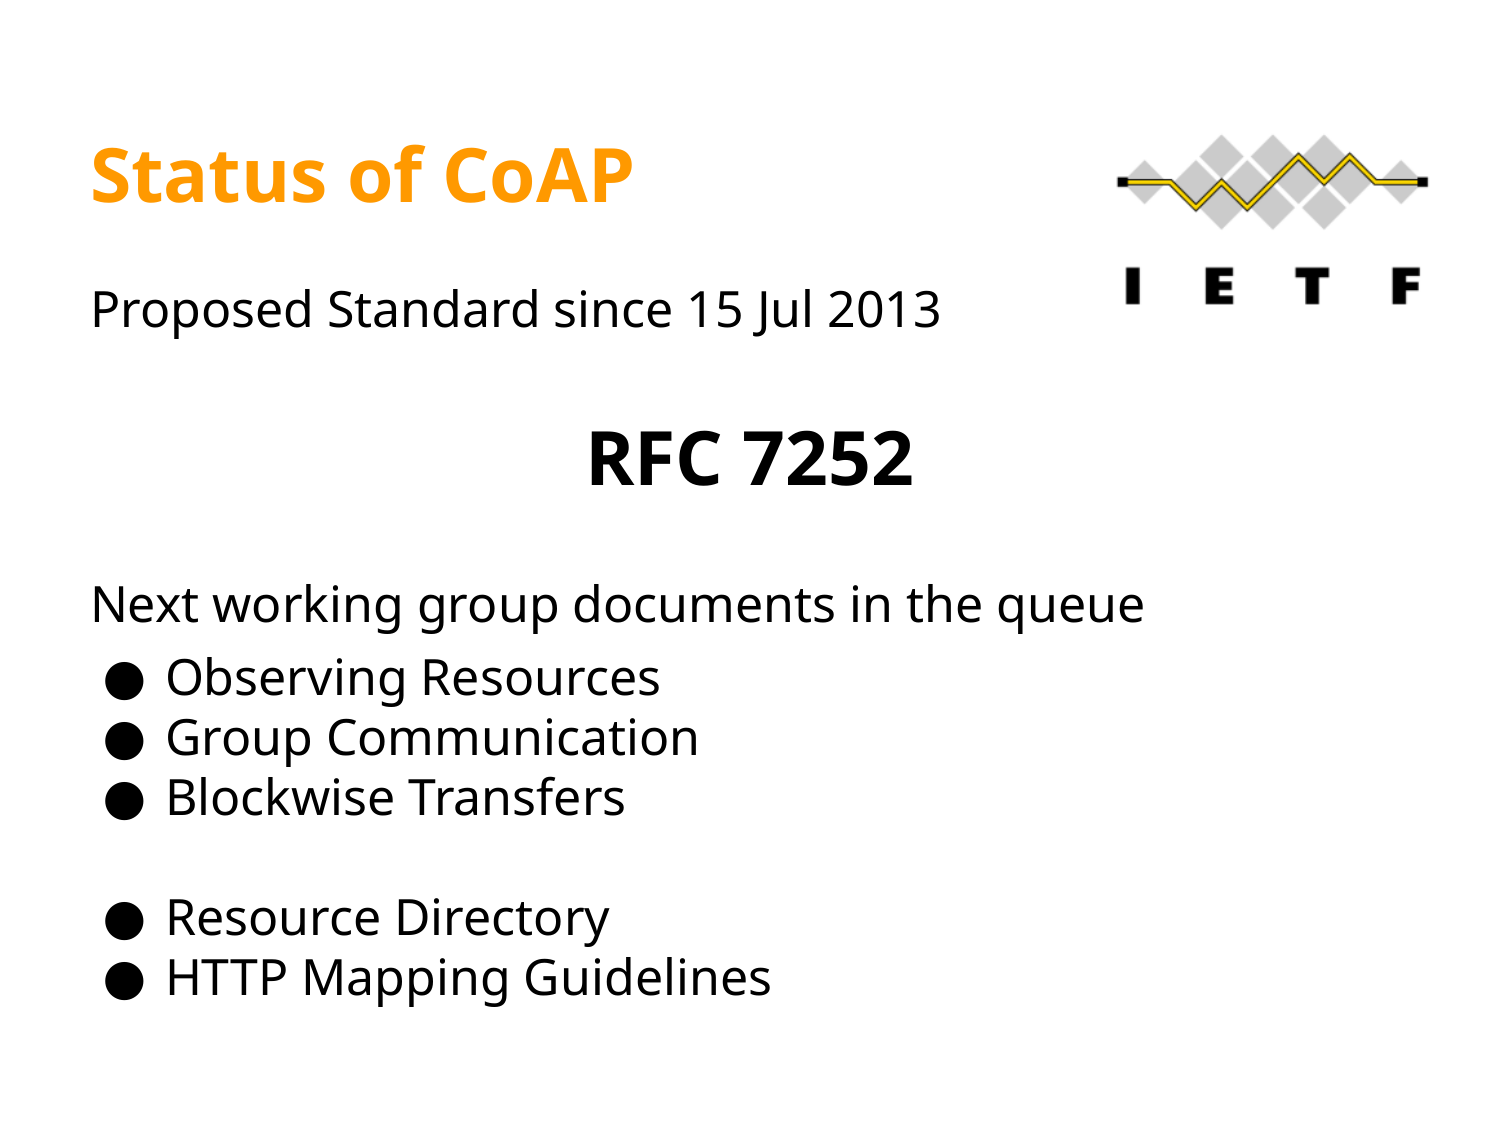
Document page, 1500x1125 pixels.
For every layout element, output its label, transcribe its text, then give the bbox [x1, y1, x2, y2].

picture [1099, 112, 1446, 321]
list Proposed Standard since 15 Jul 2013 RFC 7252 Next working group documents in the queue Observing Resources Group Communication Blockwise Transfers Resource Directory HTTP Mapping Guidelines [75, 262, 1425, 1078]
title Status of CoAP [75, 45, 1425, 233]
